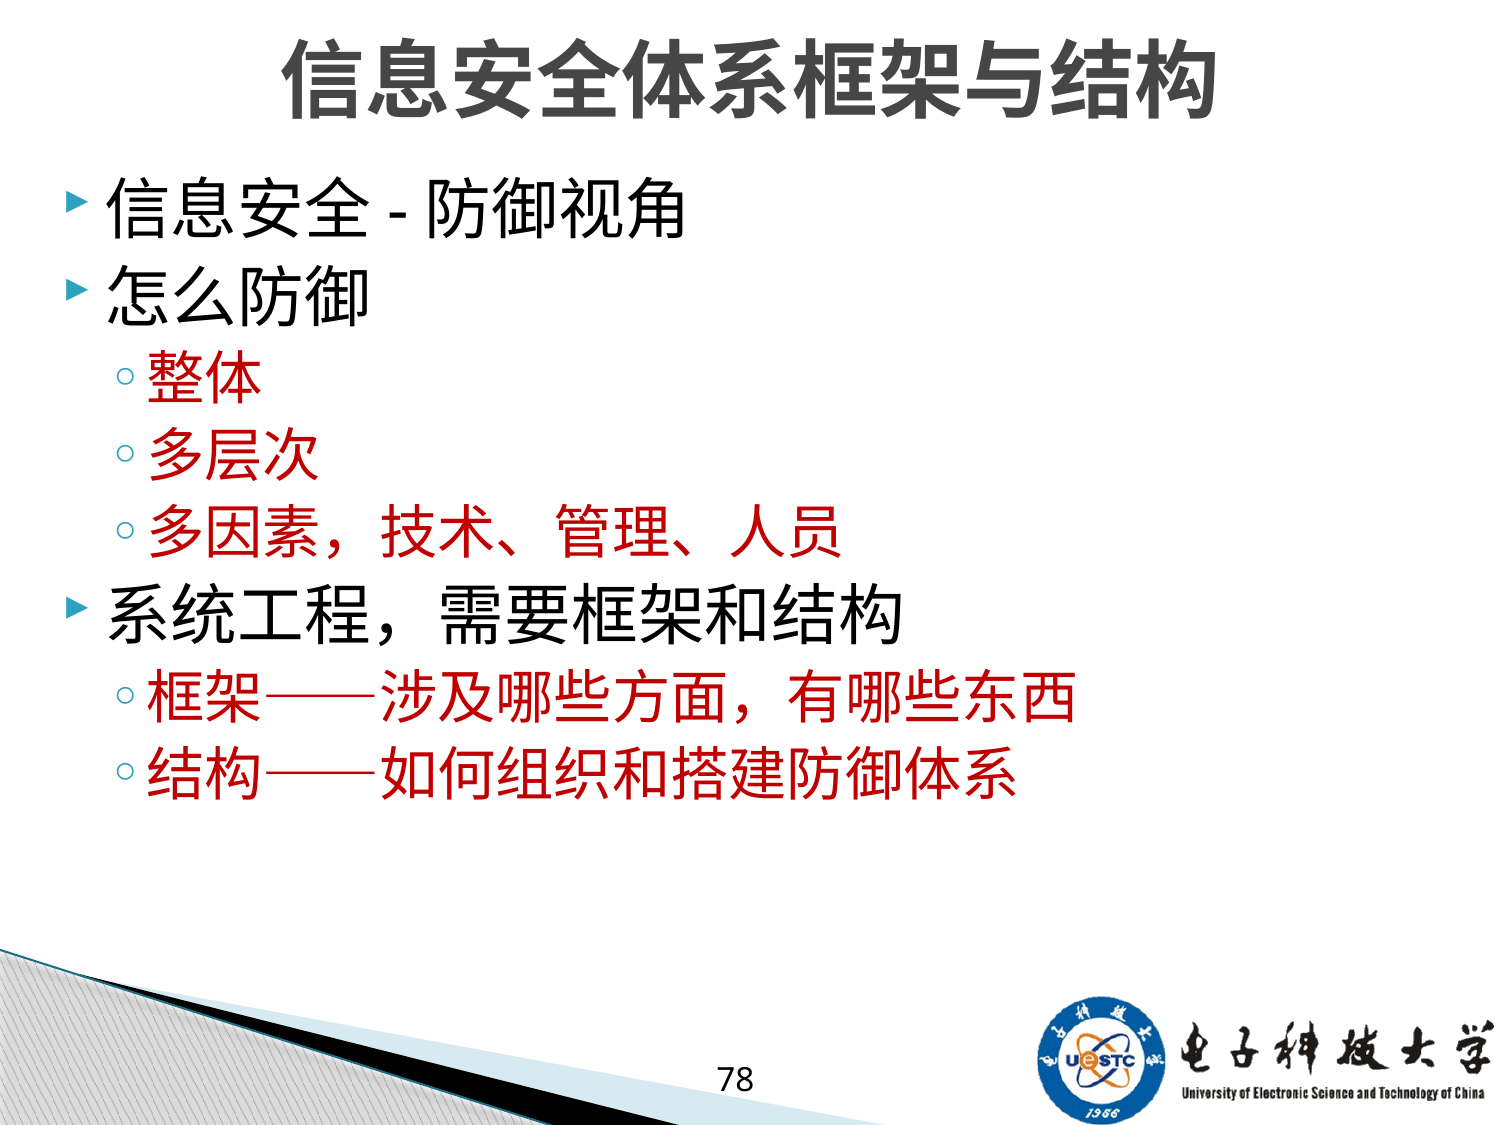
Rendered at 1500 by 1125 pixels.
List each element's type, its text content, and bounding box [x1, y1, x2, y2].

title 信息安全体系框架与结构 [29, 7, 1471, 148]
table_cell [0, 953, 29, 964]
picture [1037, 995, 1495, 1125]
list 信息安全-防御视角 怎么防御 整体 多层次 多因素，技术、管理、人员 系统工程，需要框架和结构 框架——涉及哪些方面，有哪些东西 结构——如何组织和搭建防御体系 [29, 159, 1471, 997]
slide_number 78 [701, 1051, 833, 1125]
table_cell [135, 997, 542, 1125]
